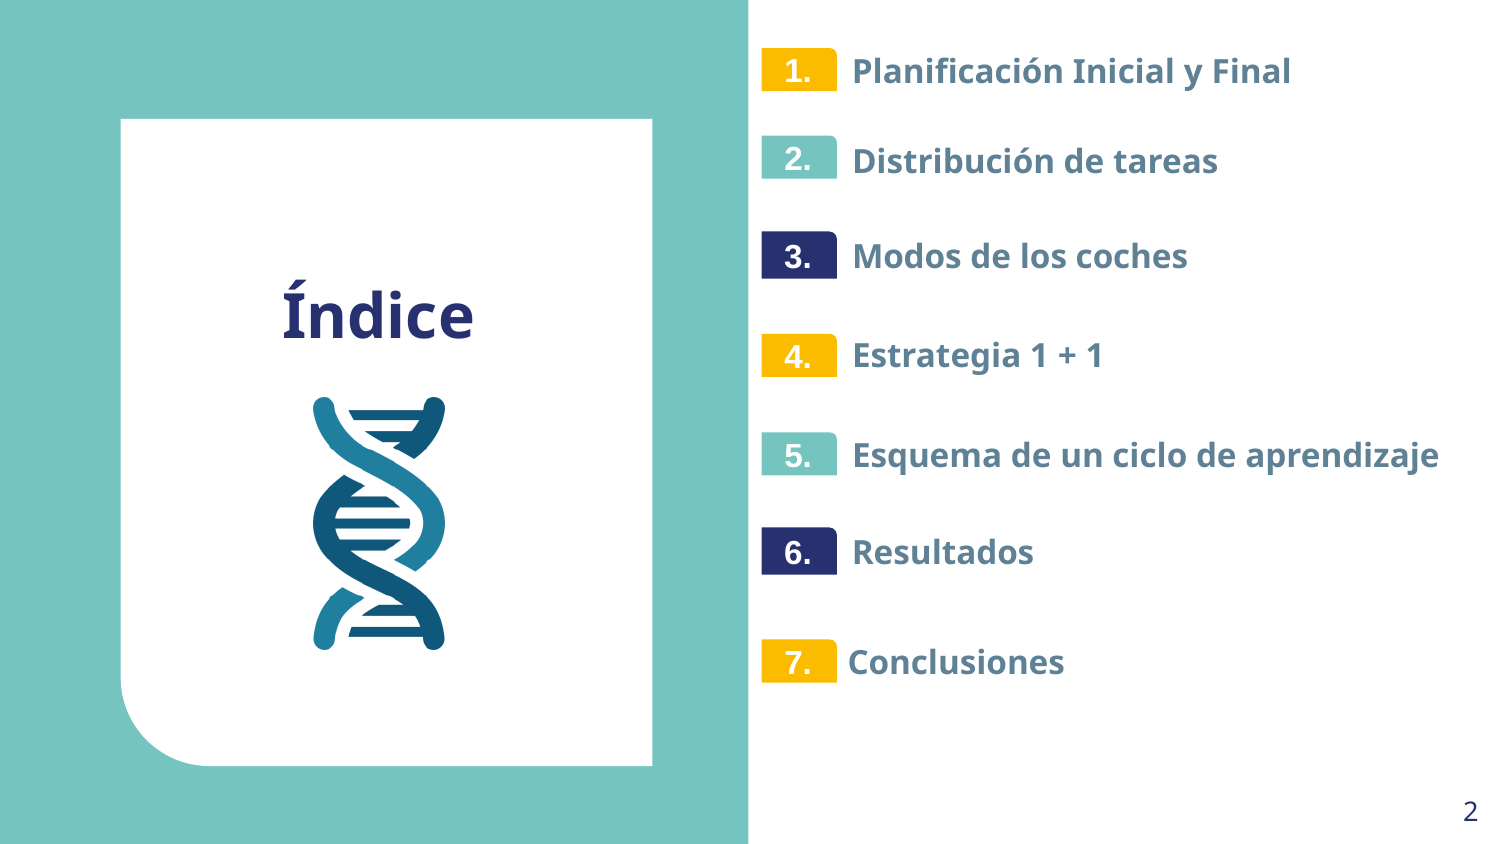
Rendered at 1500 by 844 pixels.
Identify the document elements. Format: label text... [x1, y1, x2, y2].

subtitle Estrategia 1 + 1 [836, 319, 1273, 389]
subtitle Conclusiones [832, 626, 1268, 691]
text_box 6. [761, 527, 837, 575]
text_box 1. [761, 48, 836, 92]
text_box 4. [761, 333, 836, 377]
subtitle Modos de los coches [836, 219, 1249, 289]
text_box 2. [761, 135, 837, 179]
slide_number ‹#› [1403, 779, 1494, 844]
text_box 3. [761, 231, 837, 279]
text_box 7. [761, 639, 832, 683]
subtitle Distribución de tareas [836, 125, 1273, 189]
text_box Esquema de un ciclo de aprendizaje [836, 419, 1500, 489]
picture [233, 377, 525, 669]
text_box Planificación Inicial y Final [836, 35, 1402, 104]
text_box Resultados [836, 516, 1128, 586]
title Índice [144, 124, 614, 504]
text_box 5. [761, 432, 836, 476]
